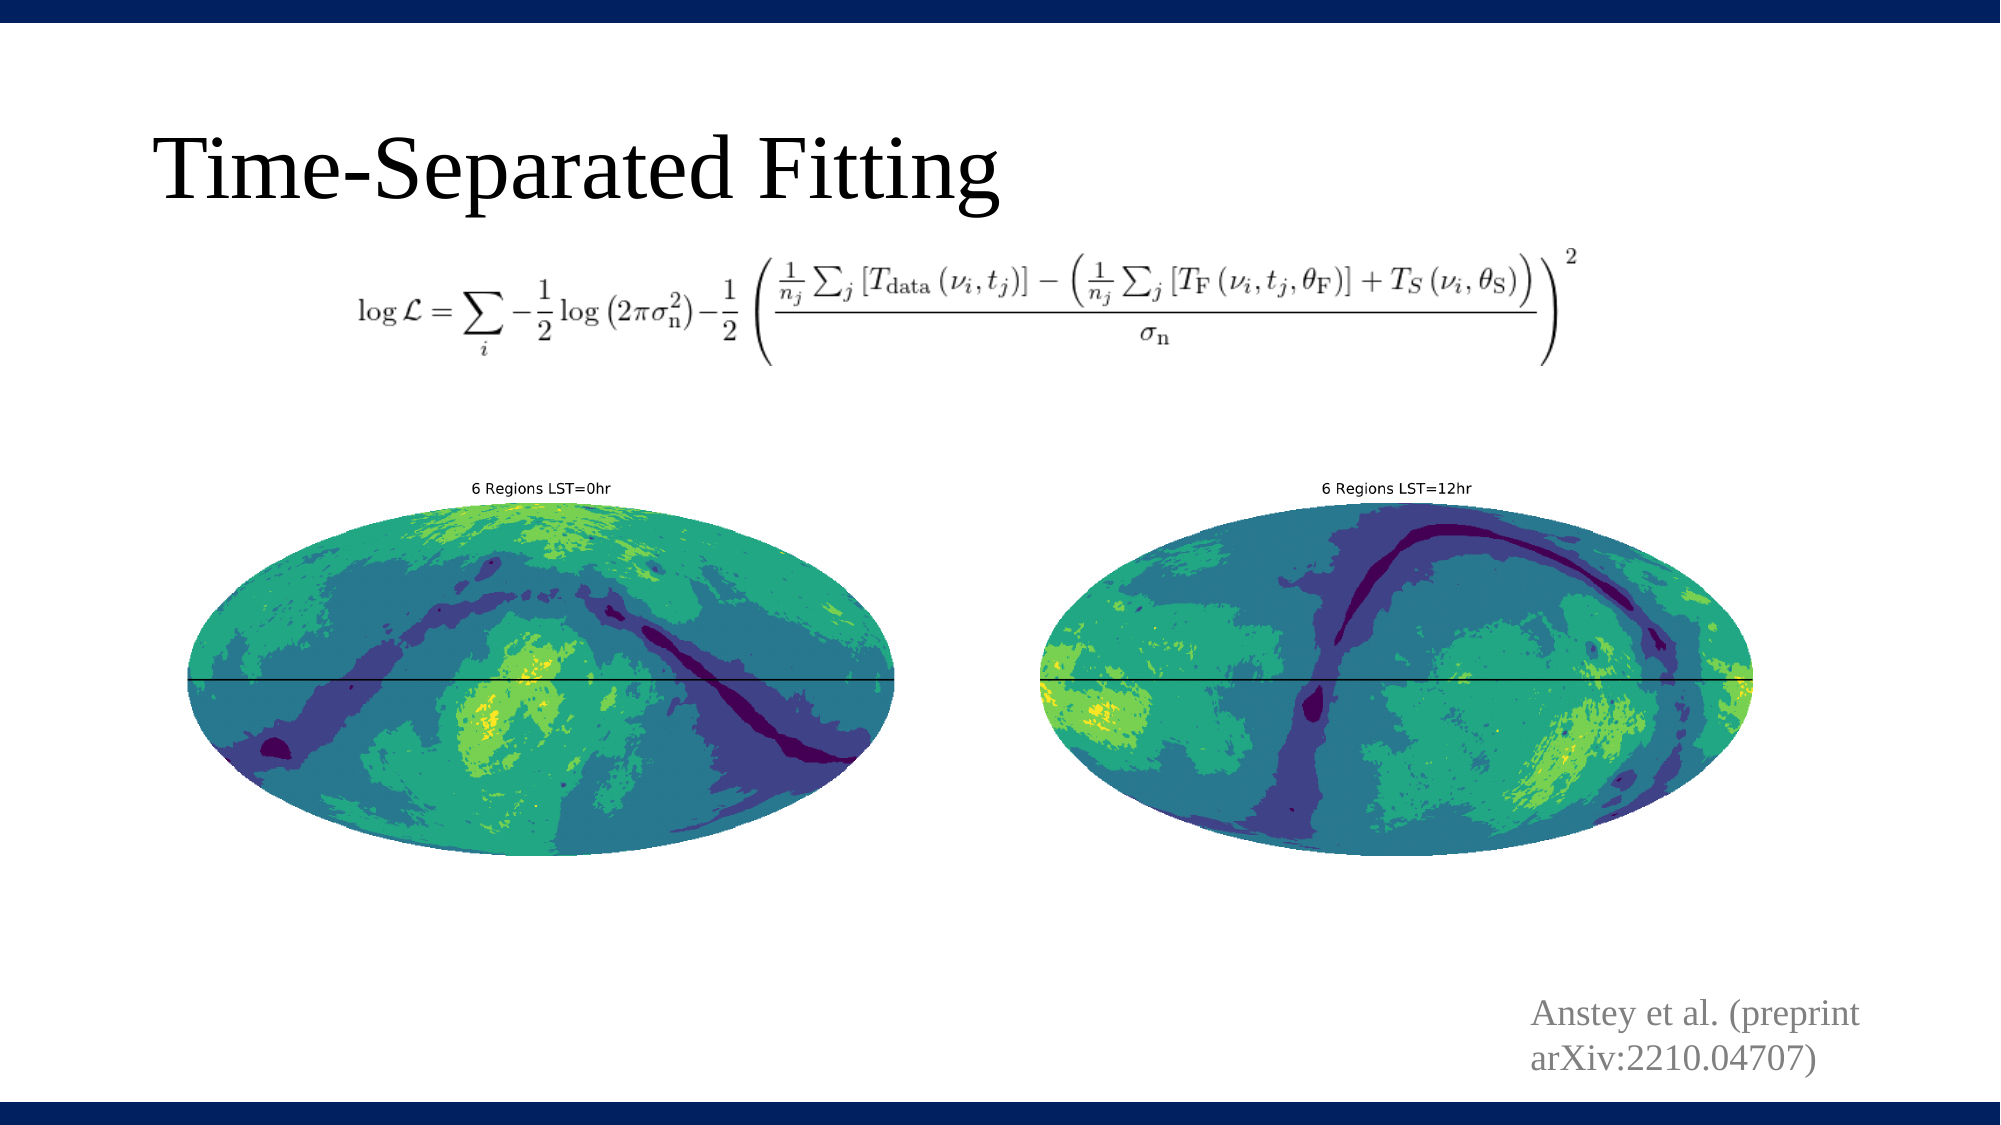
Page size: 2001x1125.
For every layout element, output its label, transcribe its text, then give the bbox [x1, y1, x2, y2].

picture [169, 444, 911, 915]
picture [358, 247, 1577, 366]
picture [1022, 444, 1770, 915]
text_box [0, 0, 2000, 22]
text_box Time-Separated Fitting [137, 59, 1863, 278]
text_box [0, 1102, 2000, 1125]
text_box Anstey et al. (preprint arXiv:2210.04707) [1515, 980, 1895, 1086]
